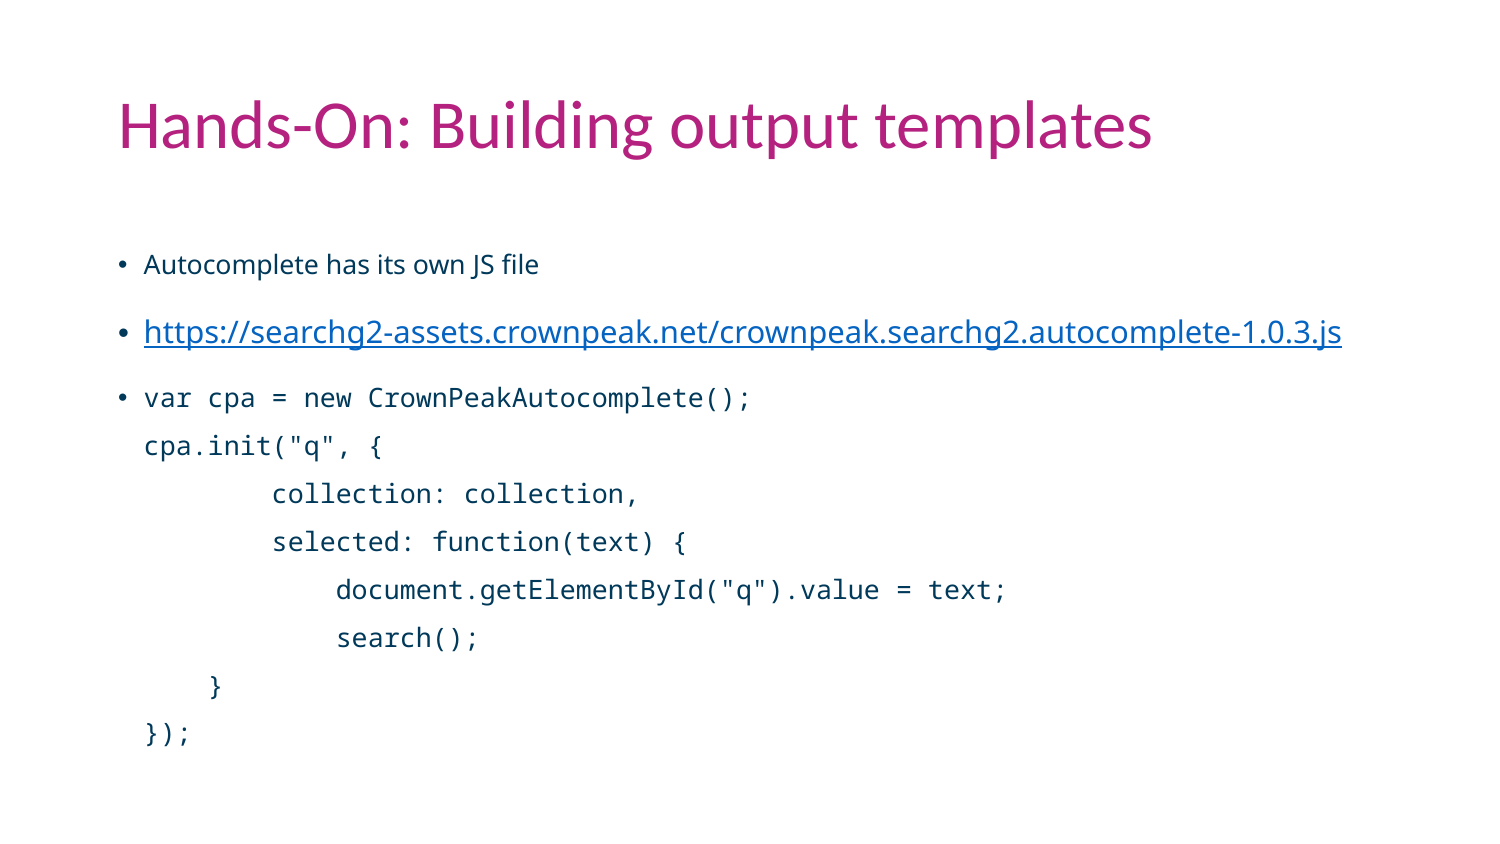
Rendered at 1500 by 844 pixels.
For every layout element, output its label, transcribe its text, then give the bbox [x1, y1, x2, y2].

title Hands-On: Building output templates [103, 44, 1397, 208]
list Autocomplete has its own JS file https://searchg2-assets.crownpeak.net/crownpeak.searchg2.autocomplete-1.0.3.js var cpa = new CrownPeakAutocomplete(); cpa.init("q", { collection: collection, selected: function(text) { document.getElementById("q").value = text; search(); } }); [103, 224, 1397, 760]
